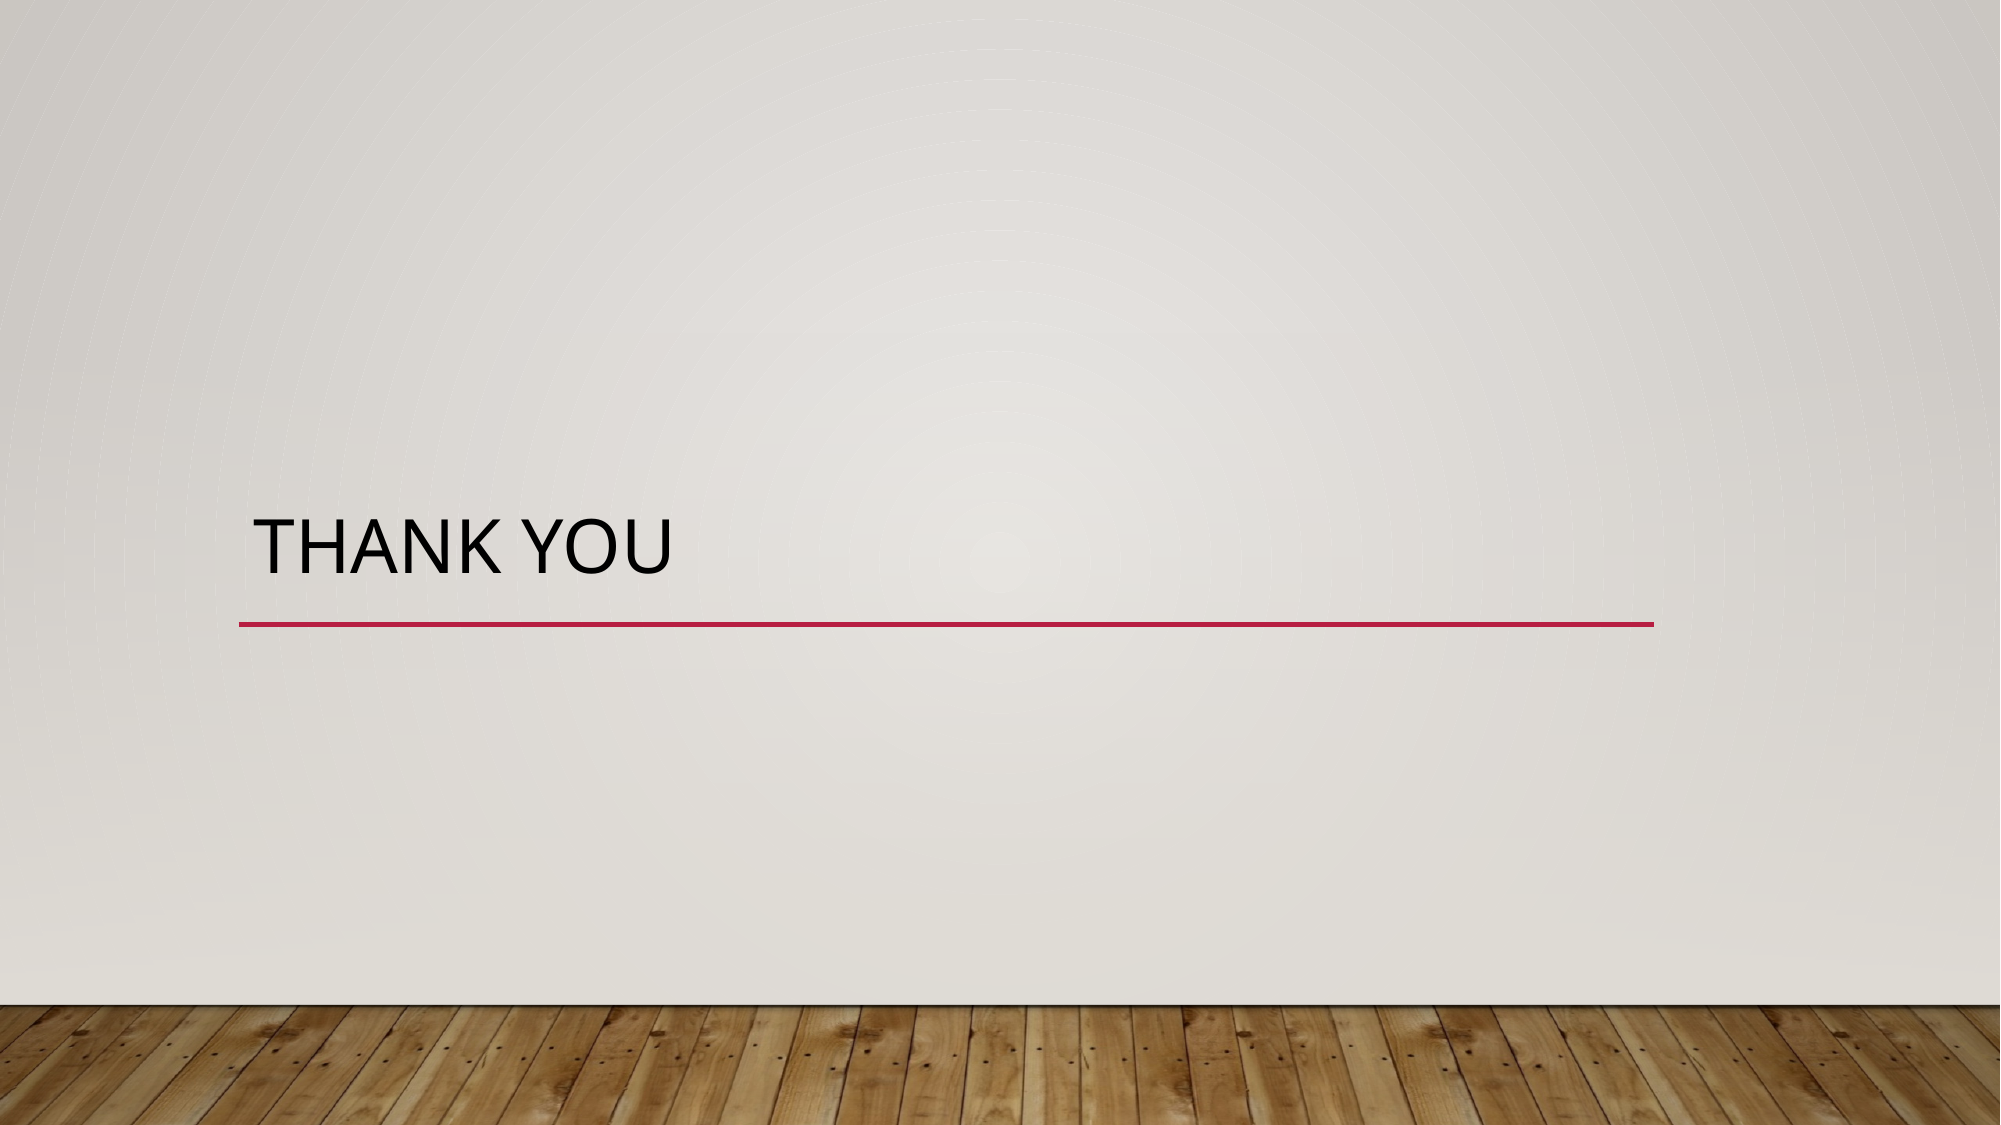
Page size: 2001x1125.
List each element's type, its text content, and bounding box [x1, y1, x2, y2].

picture [0, 1005, 2000, 1125]
title Thank you [238, 288, 1657, 598]
